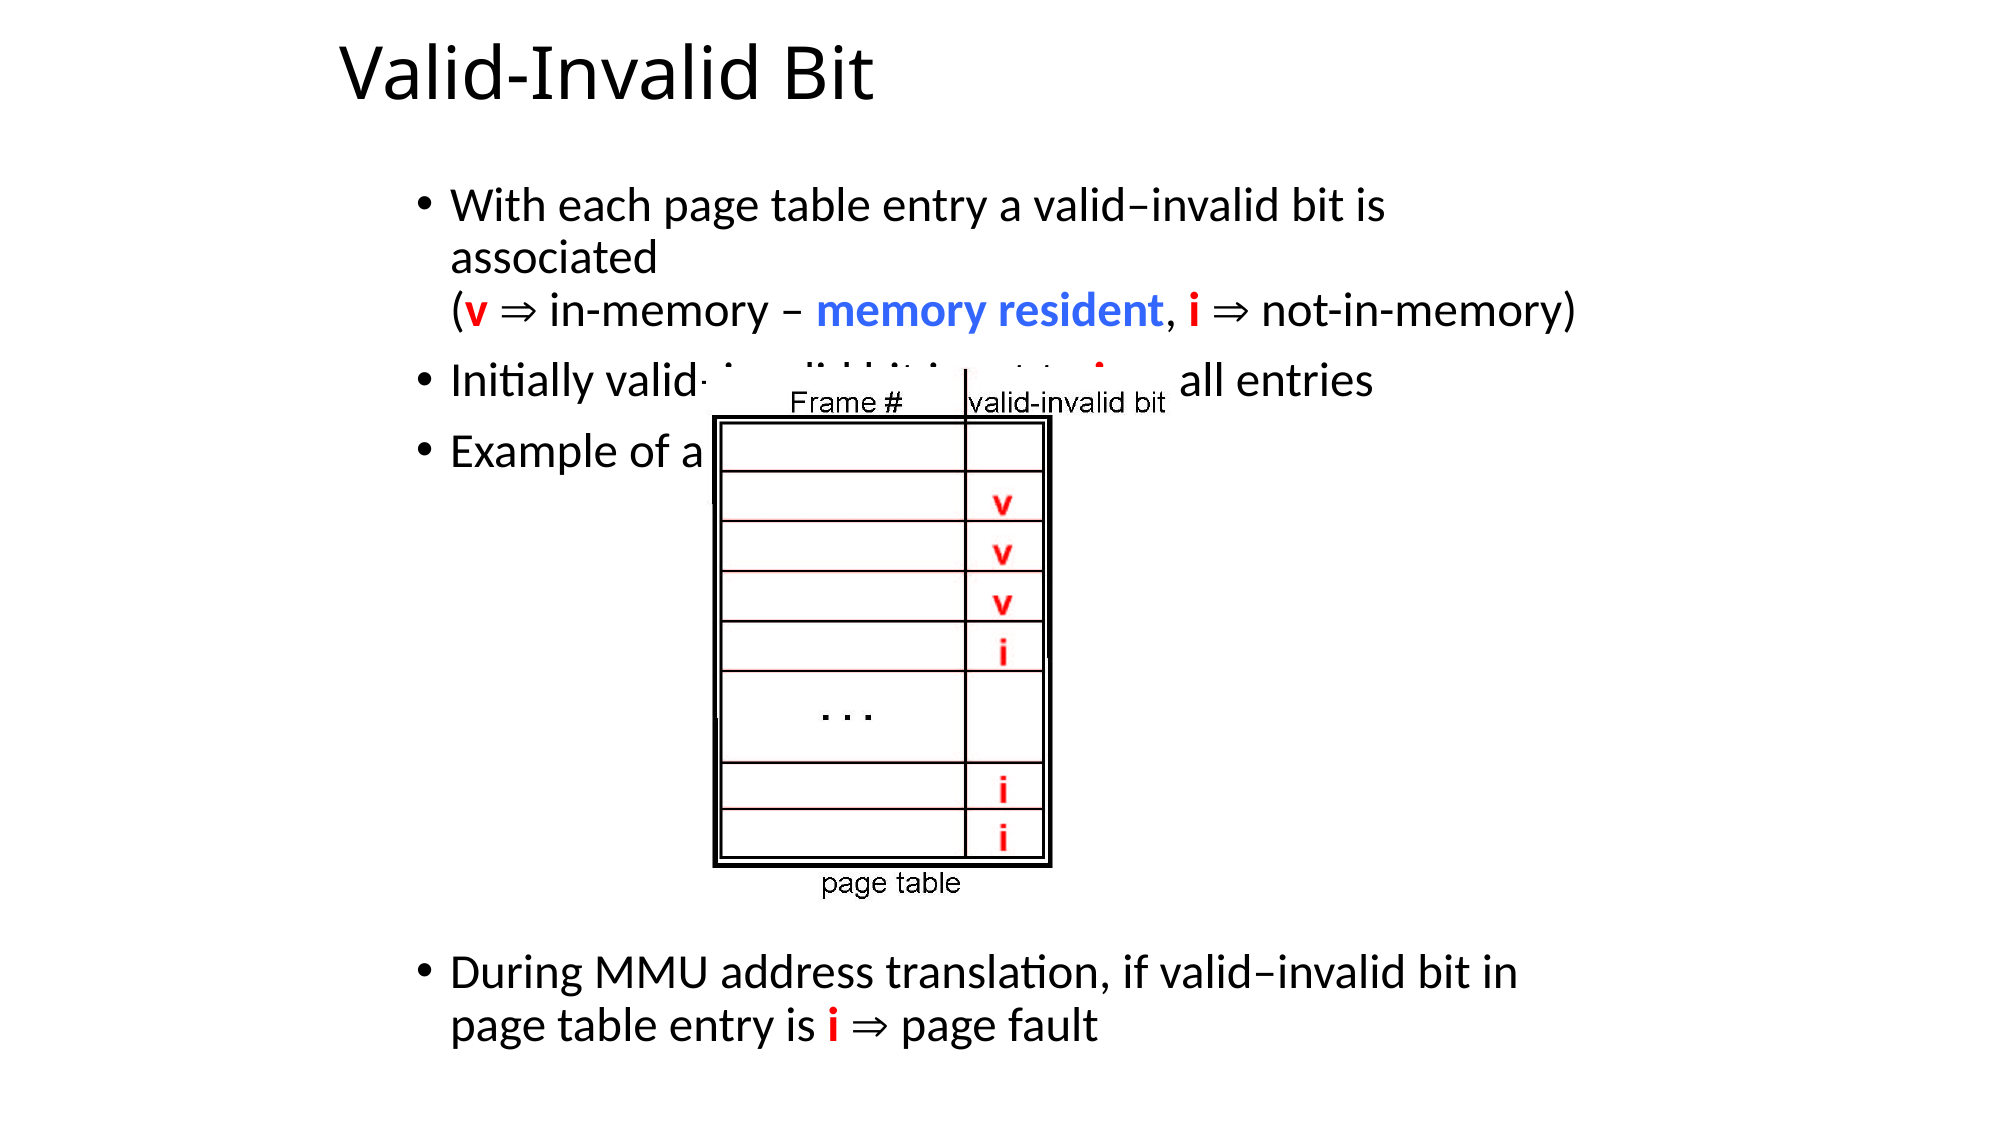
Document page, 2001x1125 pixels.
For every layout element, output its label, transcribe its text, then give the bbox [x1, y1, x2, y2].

list With each page table entry a valid–invalid bit is associated (v  in-memory – memory resident, i  not-in-memory) Initially valid–invalid bit is set to i on all entries Example of a page table snapshot: During MMU address translation, if valid–invalid bit in page table entry is i  page fault [401, 171, 1617, 1070]
picture [706, 367, 1171, 903]
title Valid-Invalid Bit [324, 28, 1675, 124]
